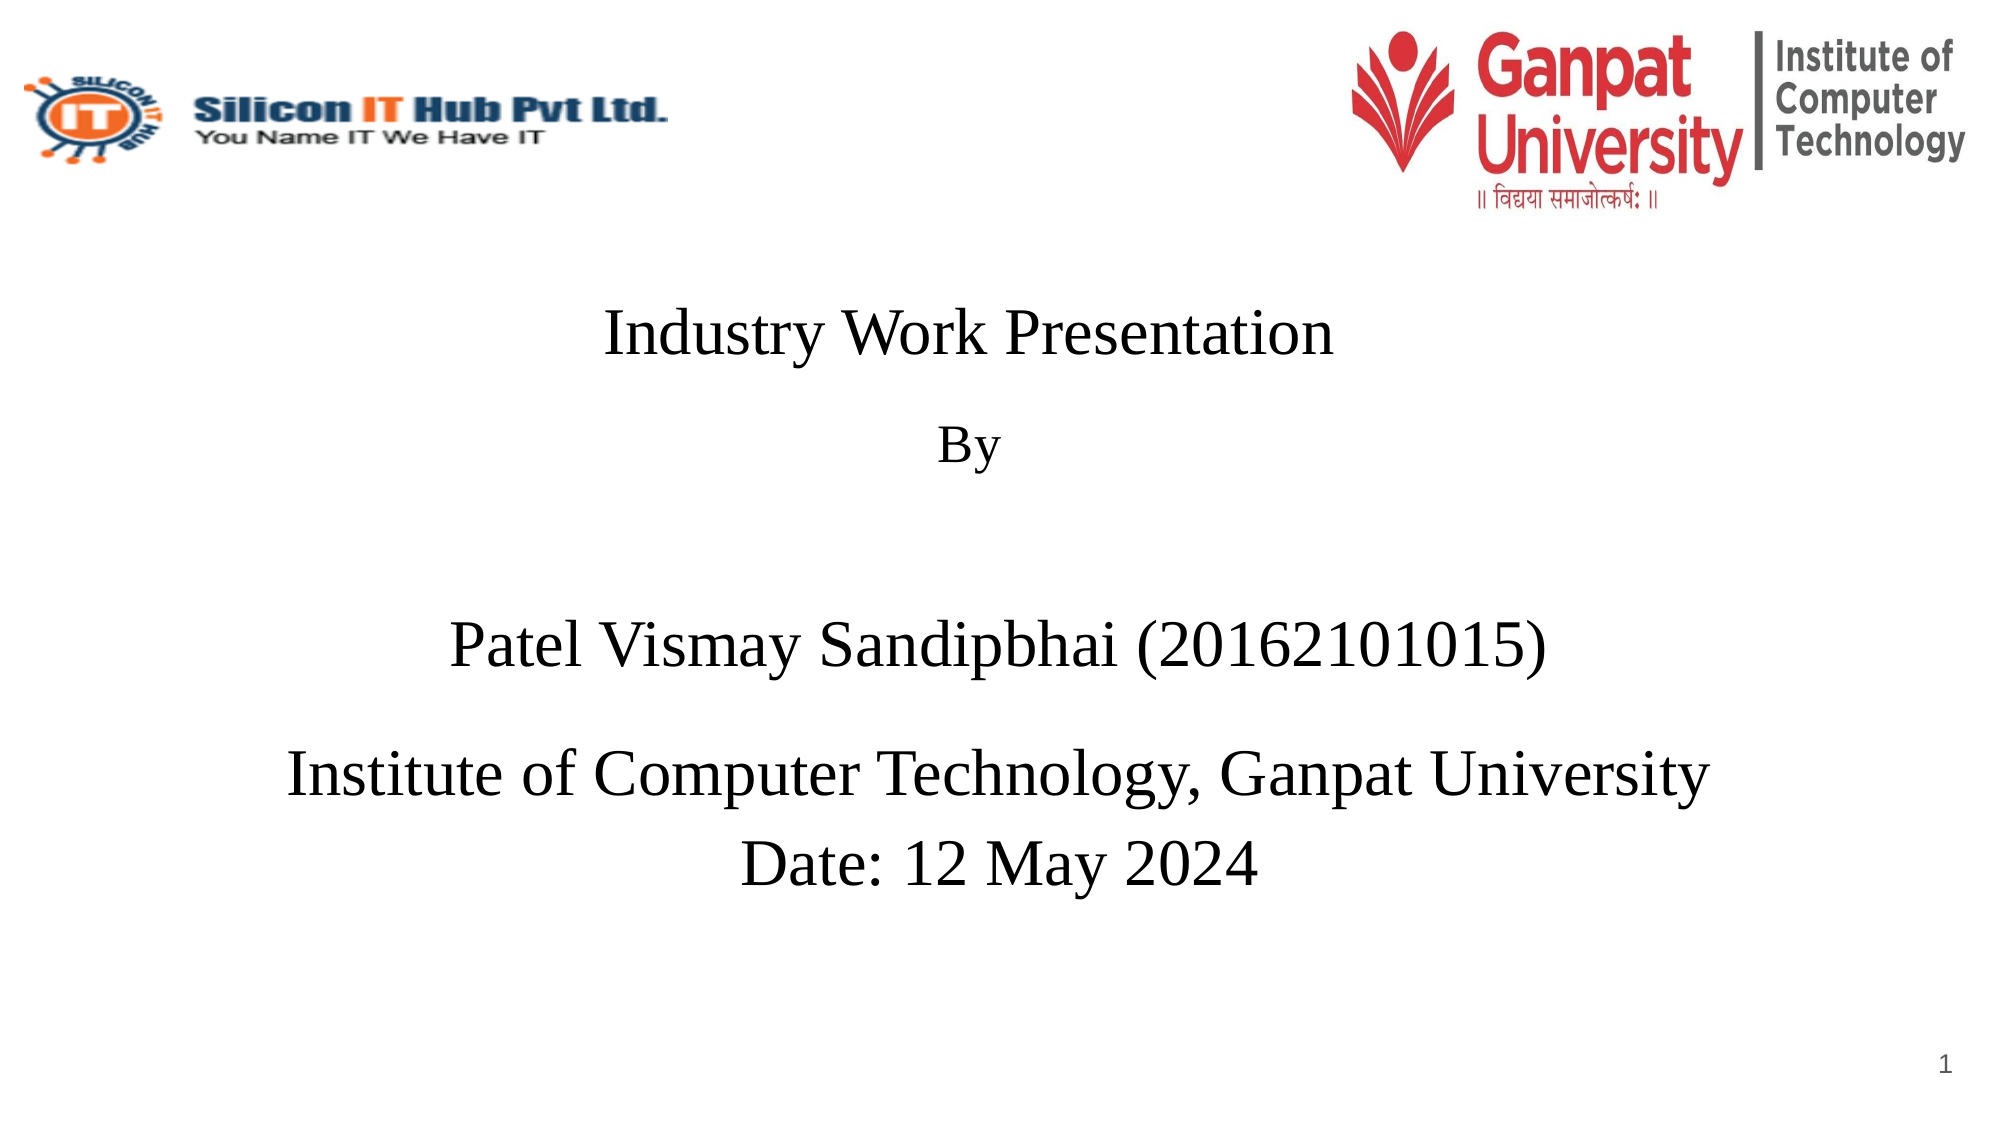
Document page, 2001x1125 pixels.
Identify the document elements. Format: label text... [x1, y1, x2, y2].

picture [1345, 24, 1967, 218]
text_box Institute of Computer Technology, Ganpat University Date: 12 May 2024 [60, 518, 1940, 1039]
slide_number ‹#› [1853, 1019, 1974, 1106]
picture [24, 24, 668, 218]
text_box Industry Work Presentation By [477, 268, 1462, 518]
